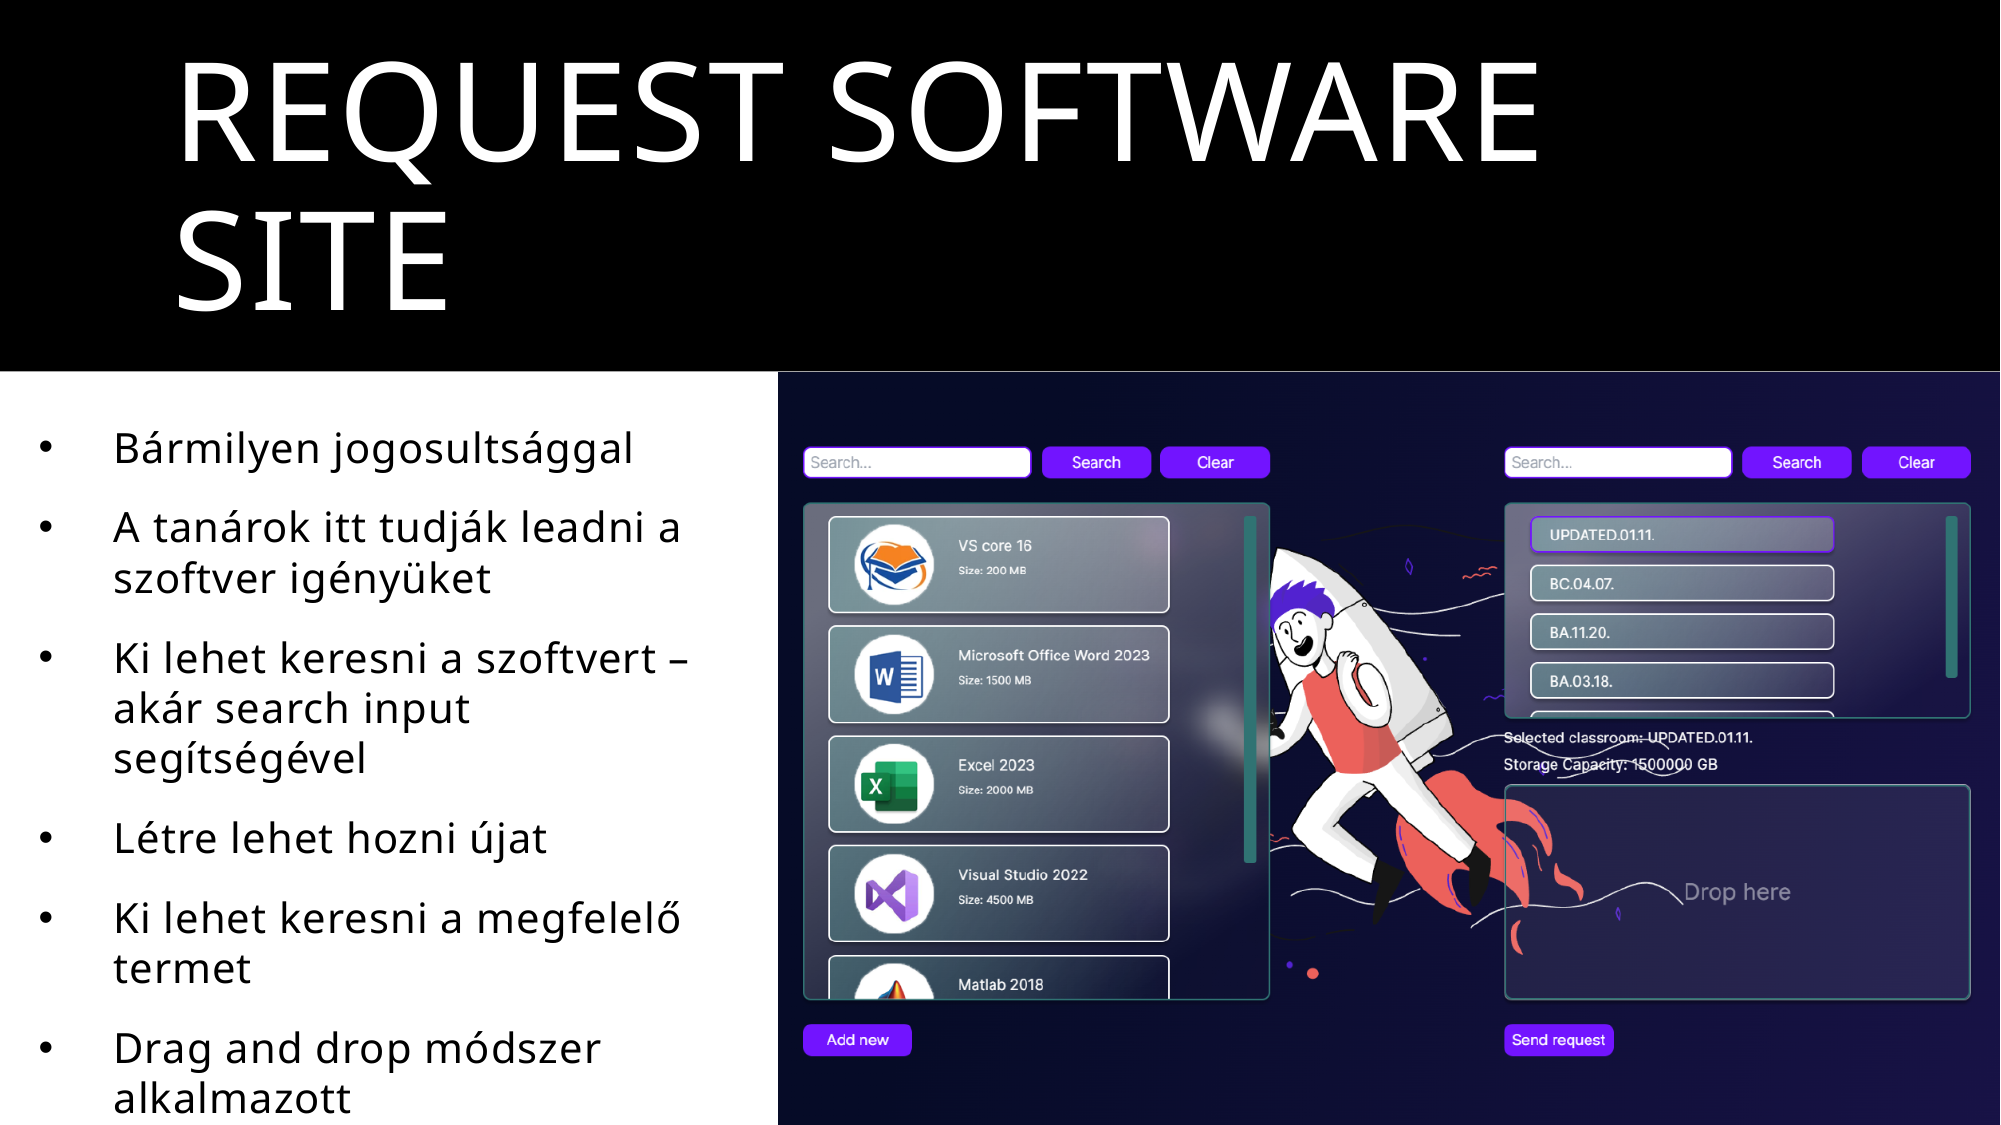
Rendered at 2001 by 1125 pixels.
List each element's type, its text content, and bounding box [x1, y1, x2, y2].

picture [778, 372, 2000, 1125]
title Request software site [157, 52, 1842, 332]
list Bármilyen jogosultsággal A tanárok itt tudják leadni a szoftver igényüket Ki lehet keresni a szoftvert – akár search input segítségével Létre lehet hozni újat Ki lehet keresni a megfelelő termet Drag and drop módszer alkalmazott [23, 413, 735, 1093]
